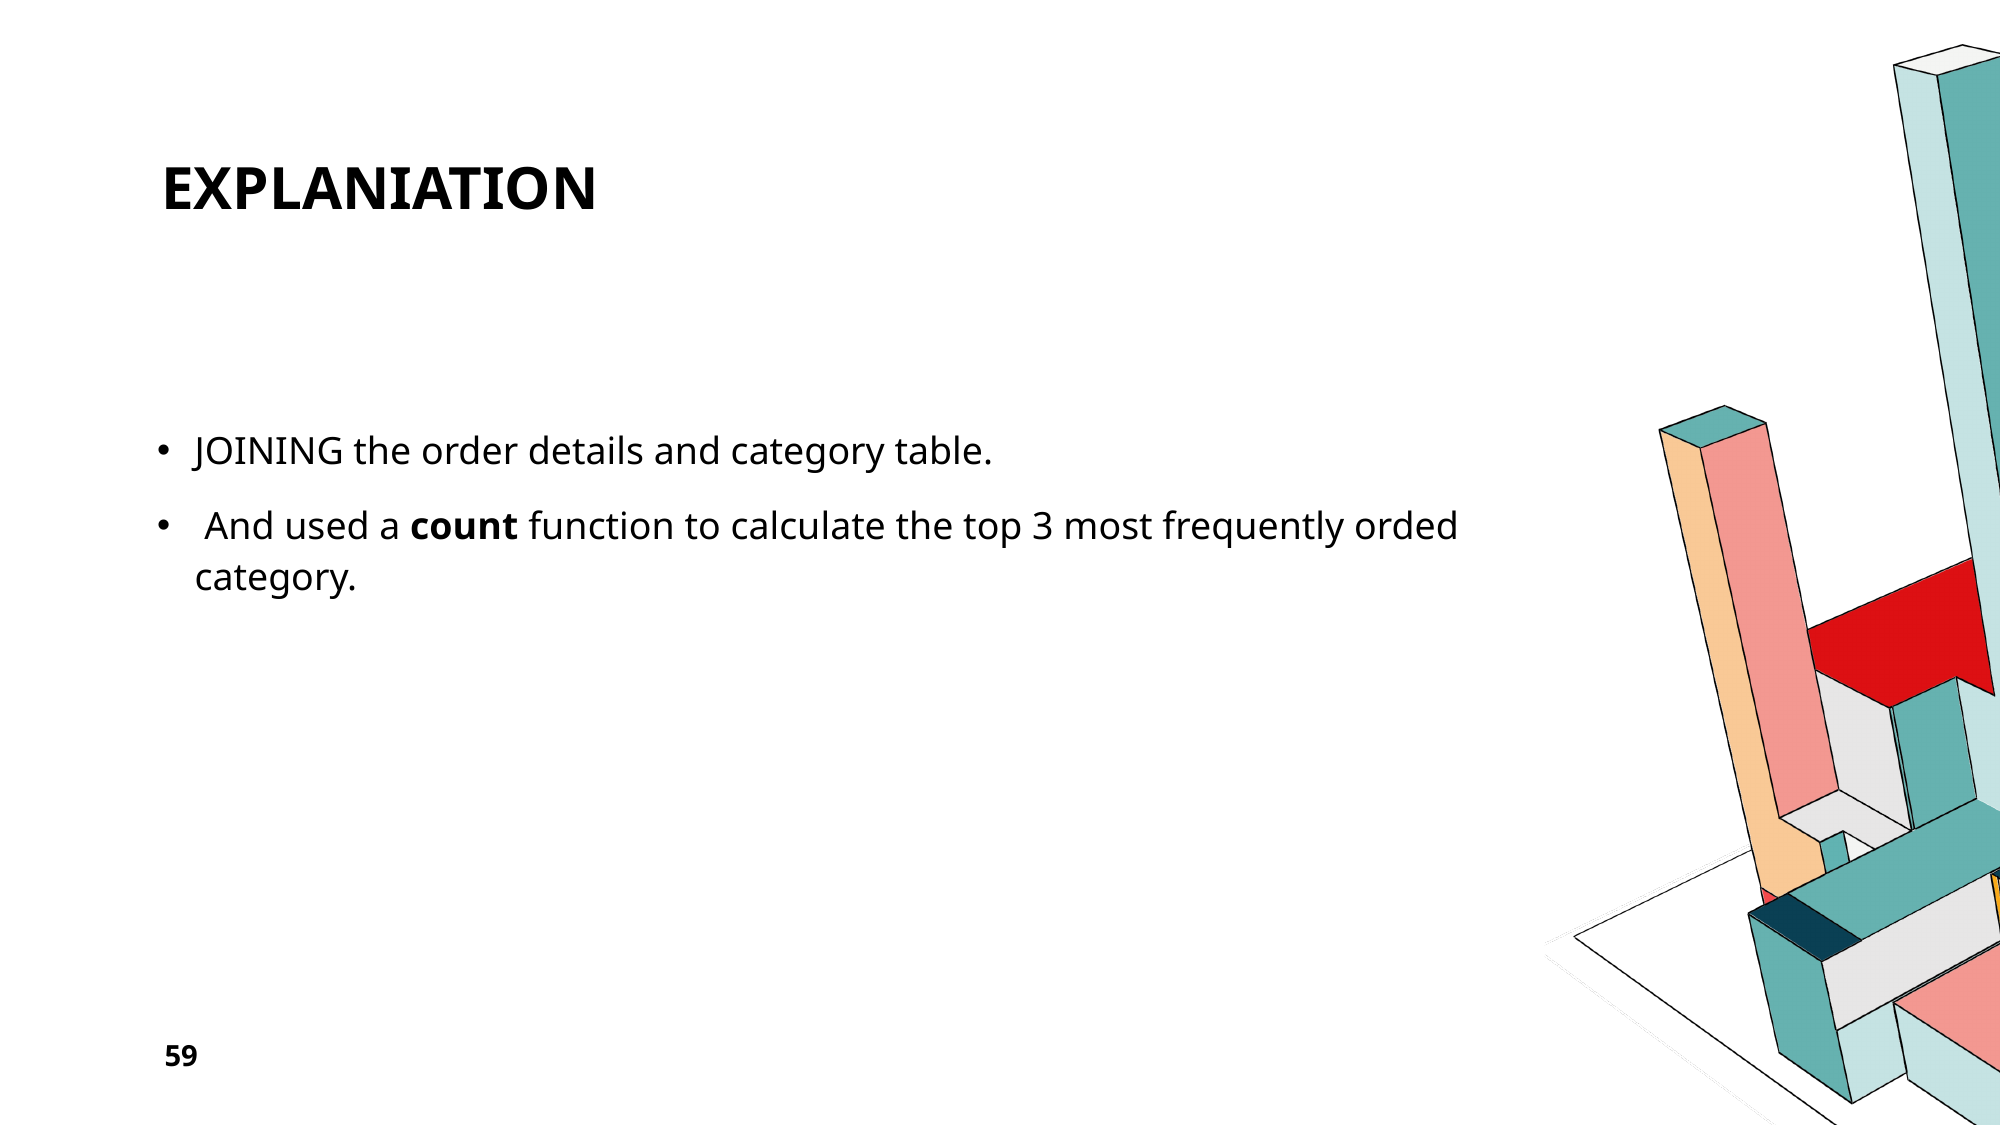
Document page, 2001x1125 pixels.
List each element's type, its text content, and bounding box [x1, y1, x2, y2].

slide_number 59 [149, 1024, 588, 1085]
picture [1544, 43, 2000, 1125]
list JOINING the order details and category table. And used a count function to calculate the top 3 most frequently orded category. [142, 339, 1508, 913]
title EXPLANIATION [146, 11, 1508, 230]
